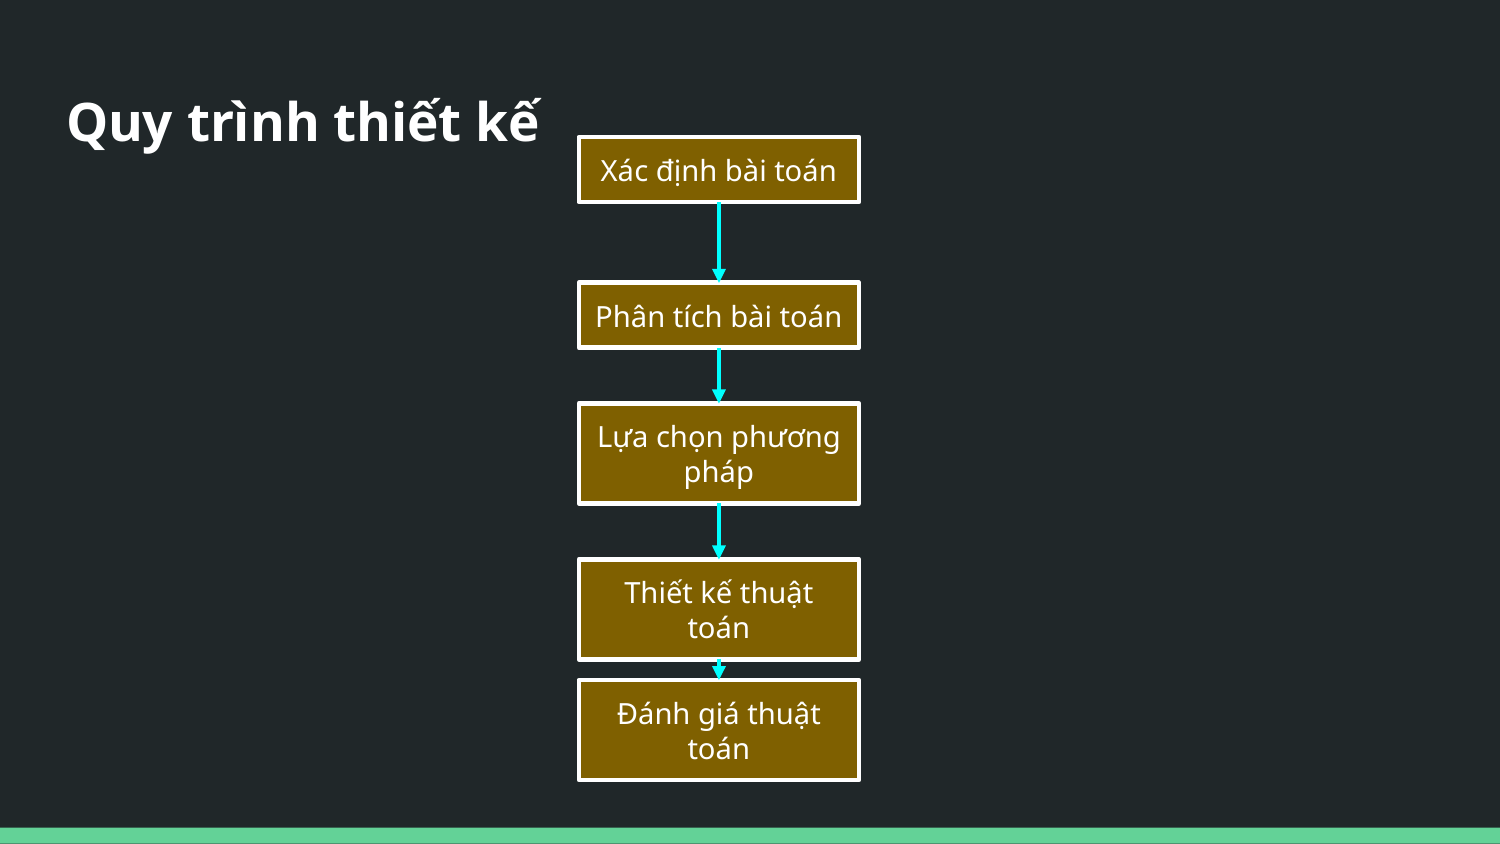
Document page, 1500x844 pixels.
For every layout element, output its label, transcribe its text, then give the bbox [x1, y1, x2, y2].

text_box Đánh giá thuật toán [578, 680, 859, 780]
text_box Xác định bài toán [578, 137, 859, 202]
title Quy trình thiết kế [51, 72, 1449, 167]
text_box Phân tích bài toán [578, 282, 859, 348]
text_box Thiết kế thuật toán [578, 559, 859, 660]
text_box Lựa chọn phương pháp [578, 403, 859, 504]
